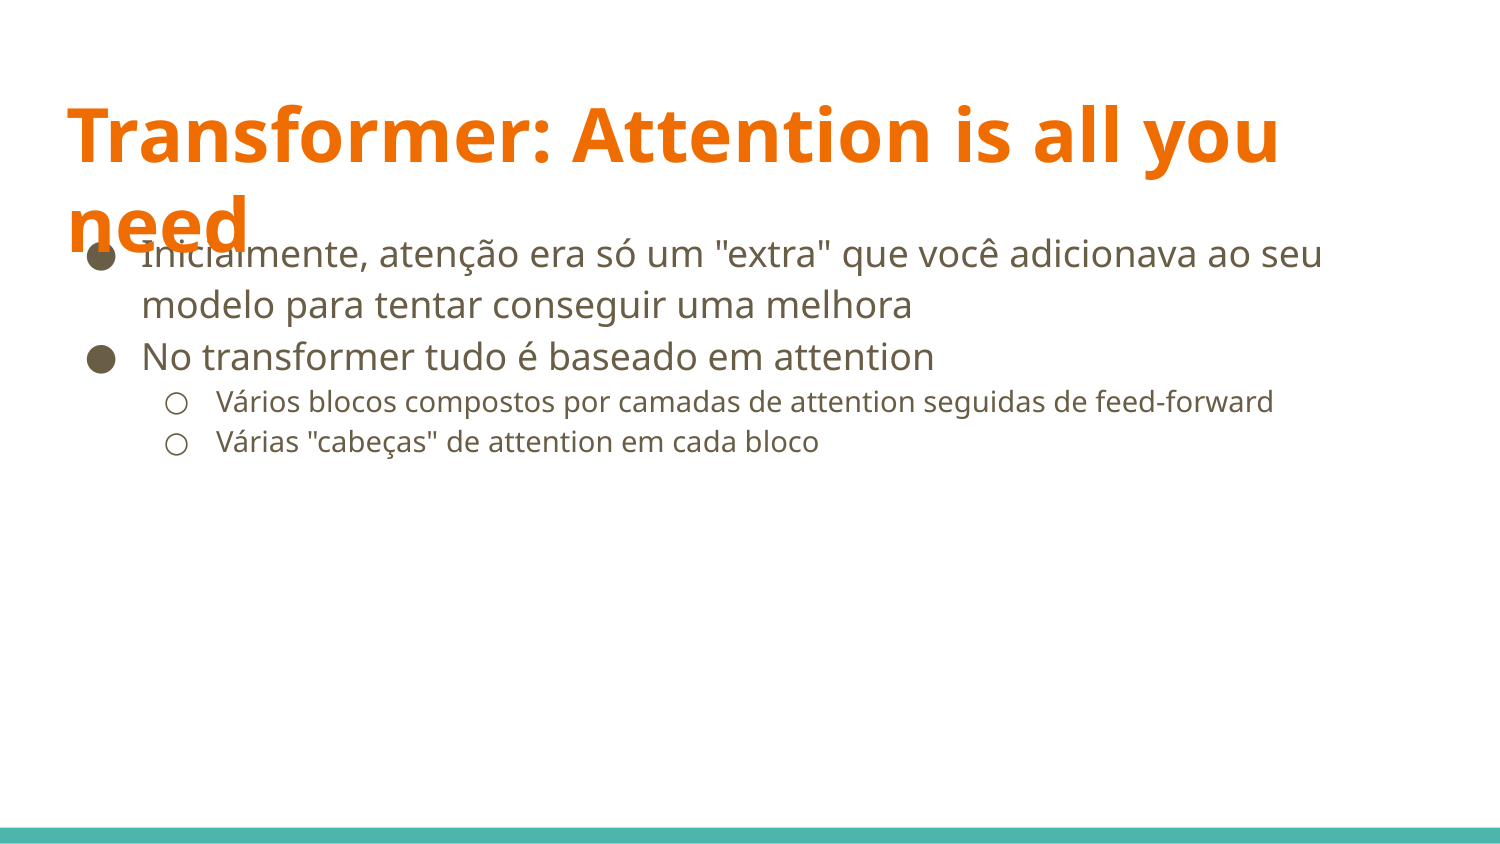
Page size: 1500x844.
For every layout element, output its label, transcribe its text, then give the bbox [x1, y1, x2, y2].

list Inicialmente, atenção era só um "extra" que você adicionava ao seu modelo para tentar conseguir uma melhora No transformer tudo é baseado em attention Vários blocos compostos por camadas de attention seguidas de feed-forward Várias "cabeças" de attention em cada bloco [51, 207, 1449, 750]
title Transformer: Attention is all you need [51, 72, 1449, 189]
